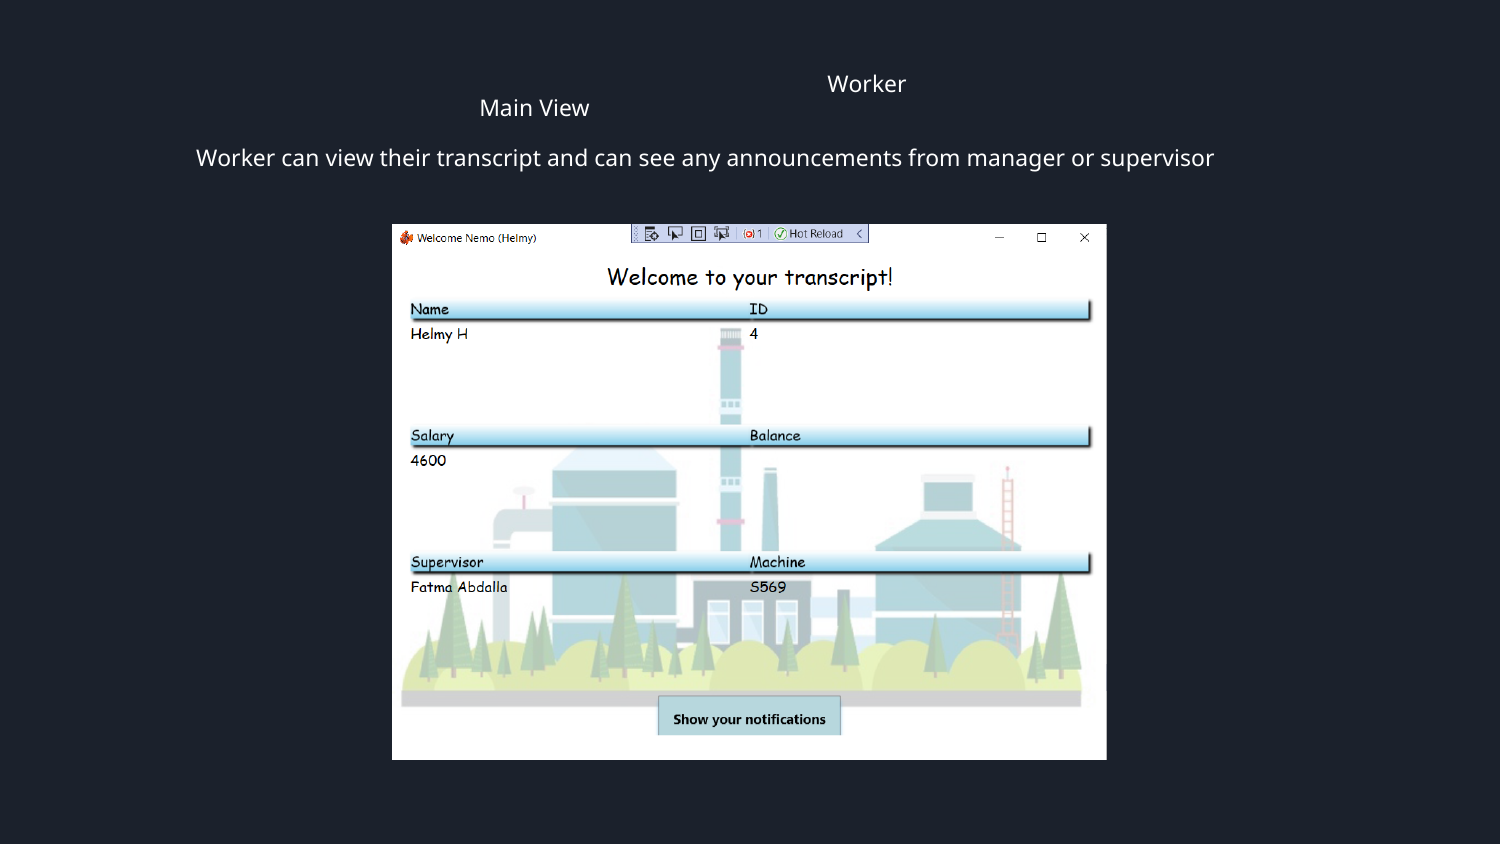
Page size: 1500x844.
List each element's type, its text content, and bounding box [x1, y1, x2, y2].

title Worker Main View [468, 61, 978, 124]
text_box Worker can view their transcript and can see any announcements from manager or supervisor [181, 124, 1244, 221]
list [392, 224, 1108, 761]
